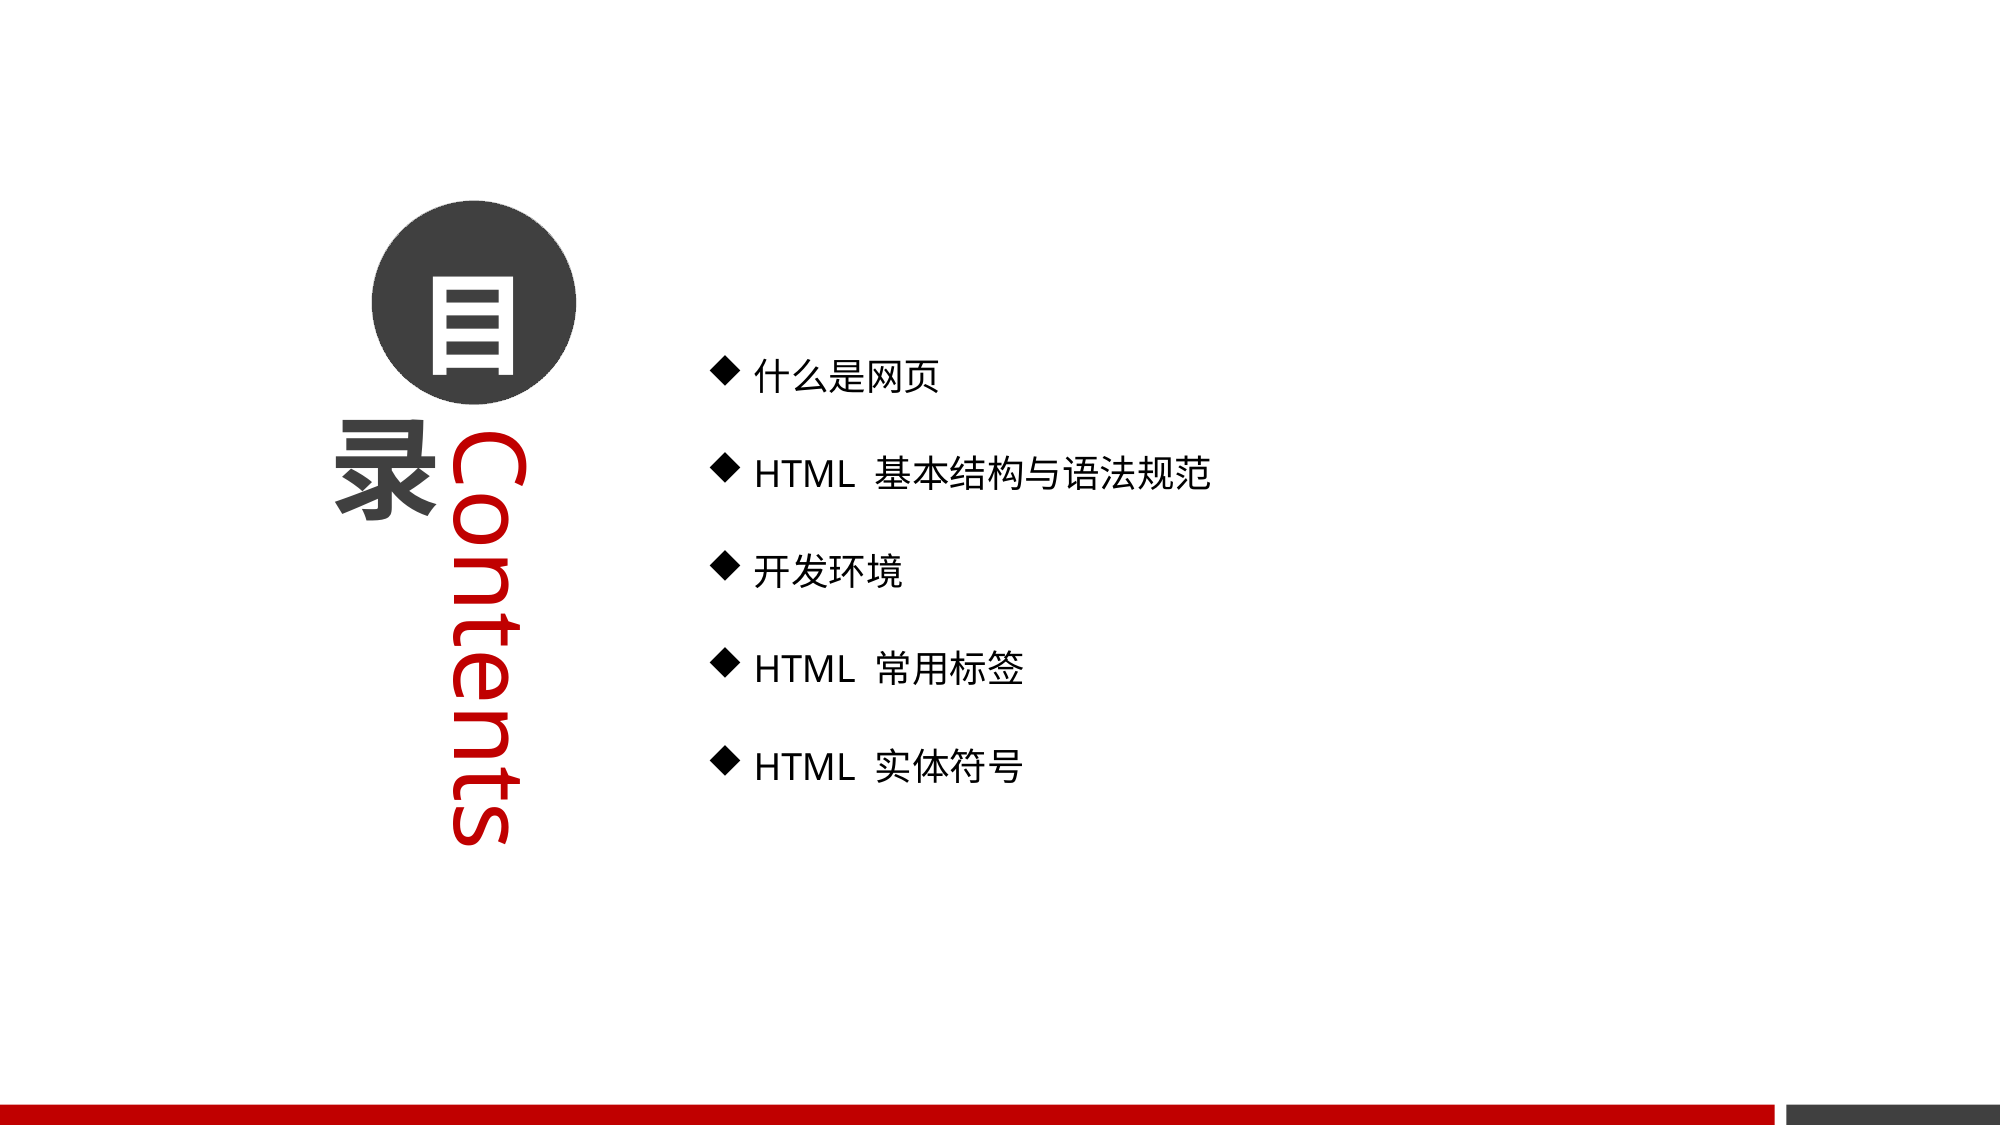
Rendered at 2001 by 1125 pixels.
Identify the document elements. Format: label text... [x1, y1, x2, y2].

list 什么是网页 HTML 基本结构与语法规范 开发环境 HTML 常用标签 HTML 实体符号 [691, 300, 1724, 825]
